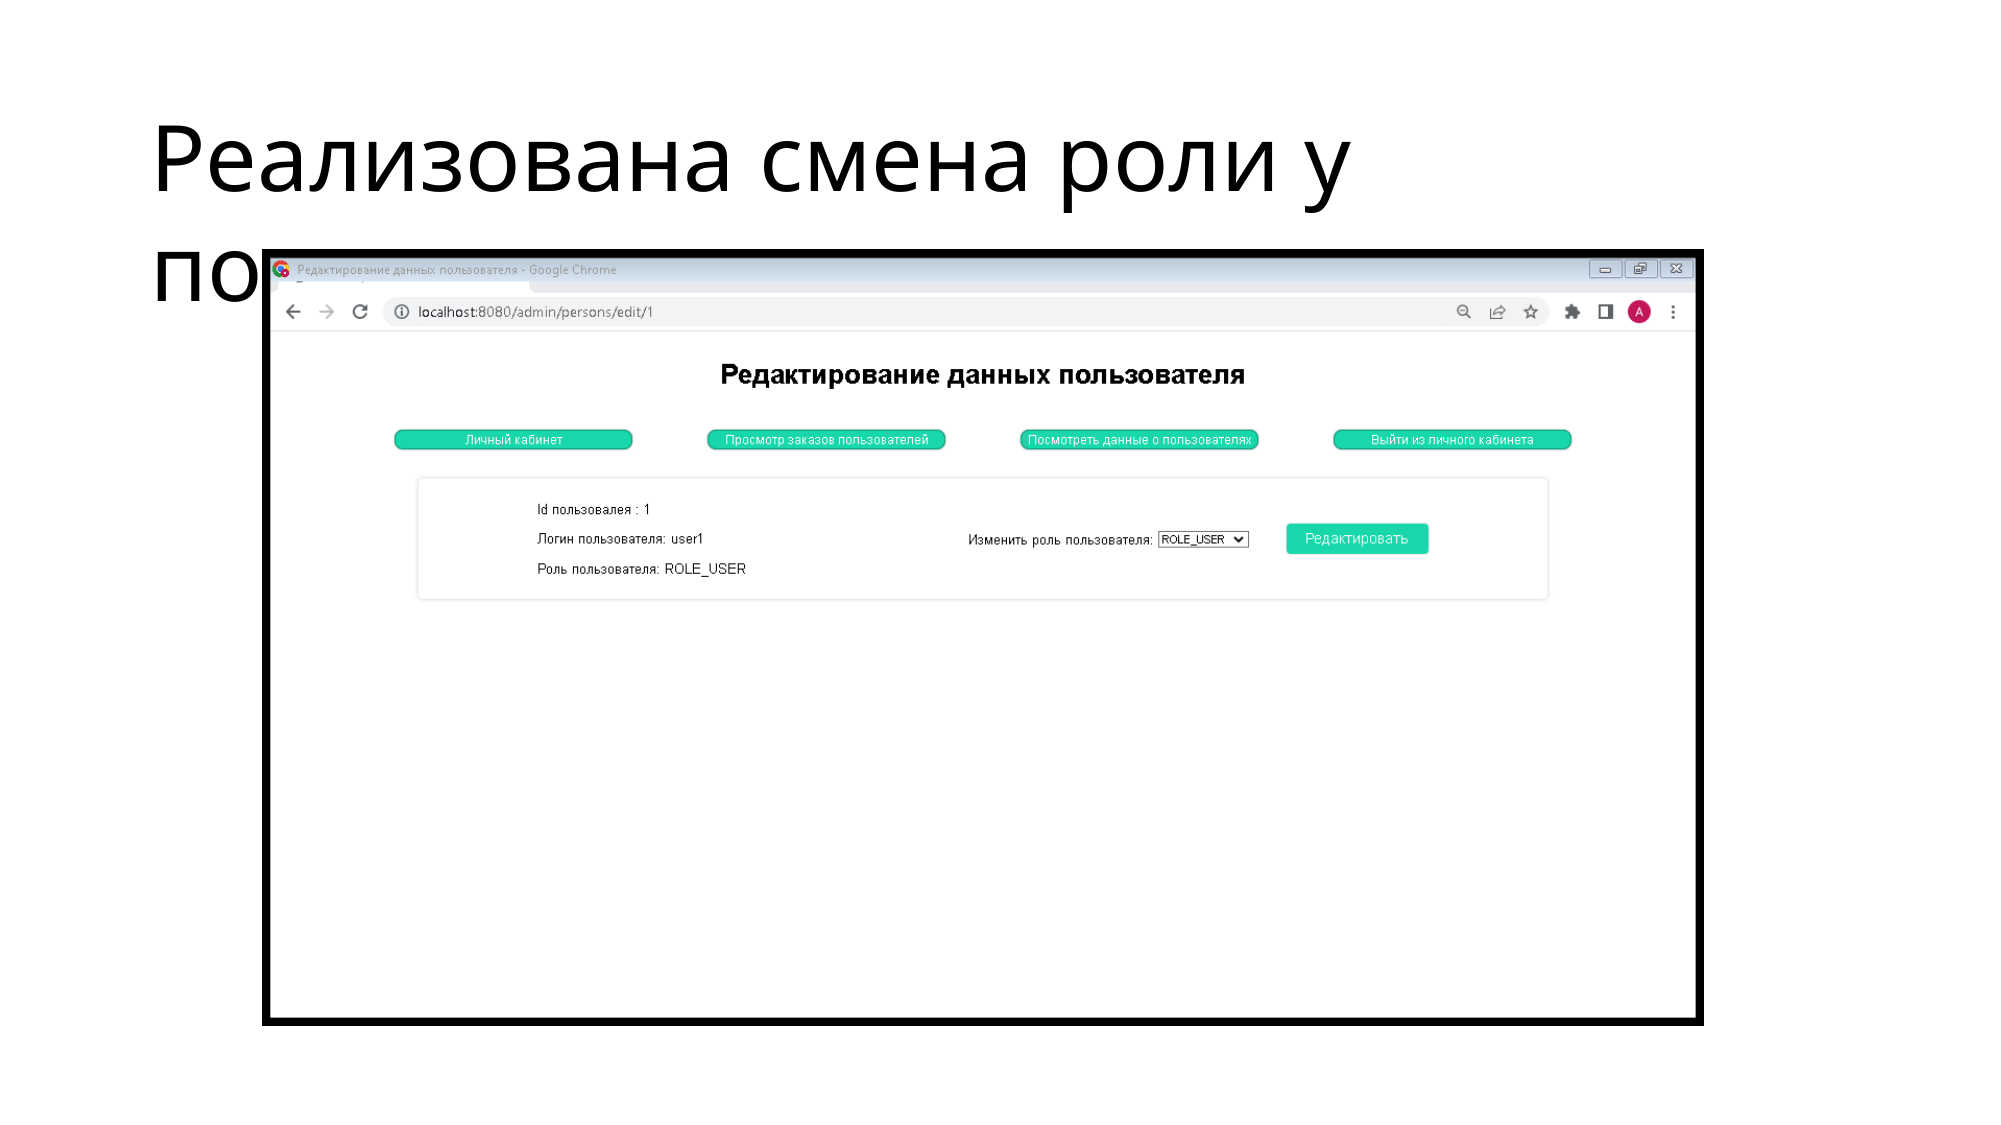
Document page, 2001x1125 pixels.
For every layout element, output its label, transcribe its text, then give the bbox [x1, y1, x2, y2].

picture [262, 249, 1704, 1026]
title Реализована смена роли у пользователя [150, 100, 1850, 215]
